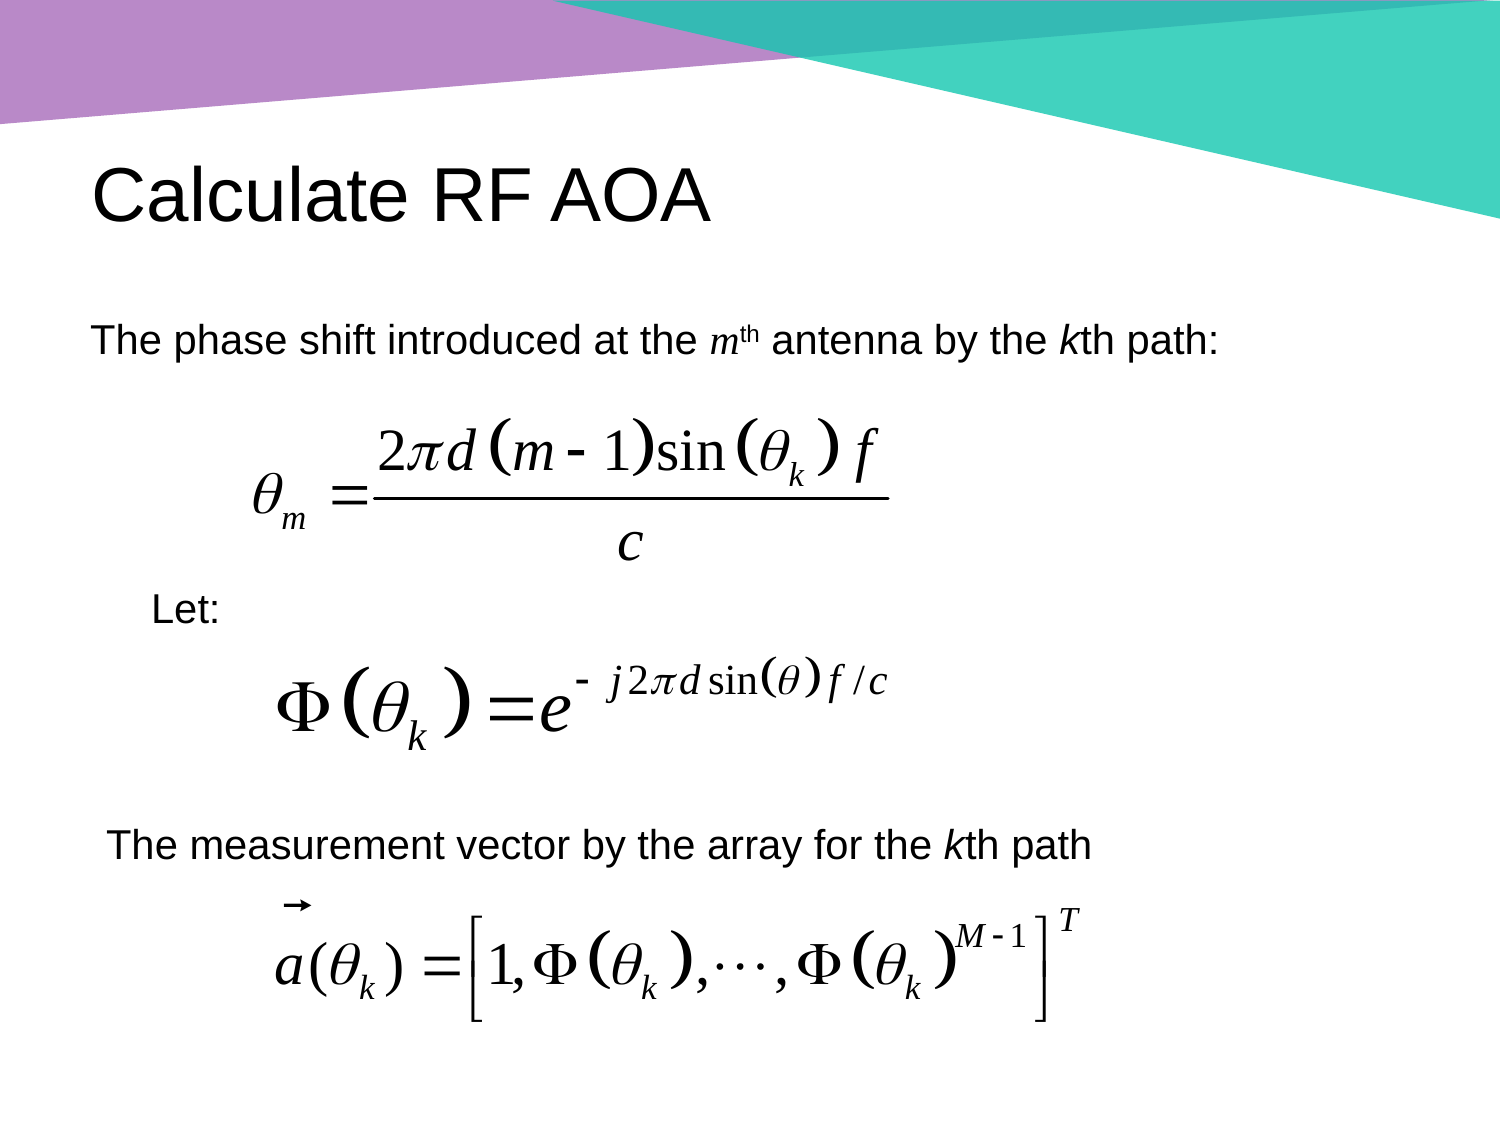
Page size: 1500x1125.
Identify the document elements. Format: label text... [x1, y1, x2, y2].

text_box Let: [136, 574, 247, 640]
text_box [265, 645, 903, 775]
text_box The measurement vector by the array for the kth path [91, 810, 1108, 876]
title Calculate RF AOA [76, 137, 1427, 263]
list The phase shift introduced at the mth antenna by the kth path: [75, 290, 1425, 1059]
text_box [243, 408, 903, 574]
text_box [265, 893, 1096, 1035]
